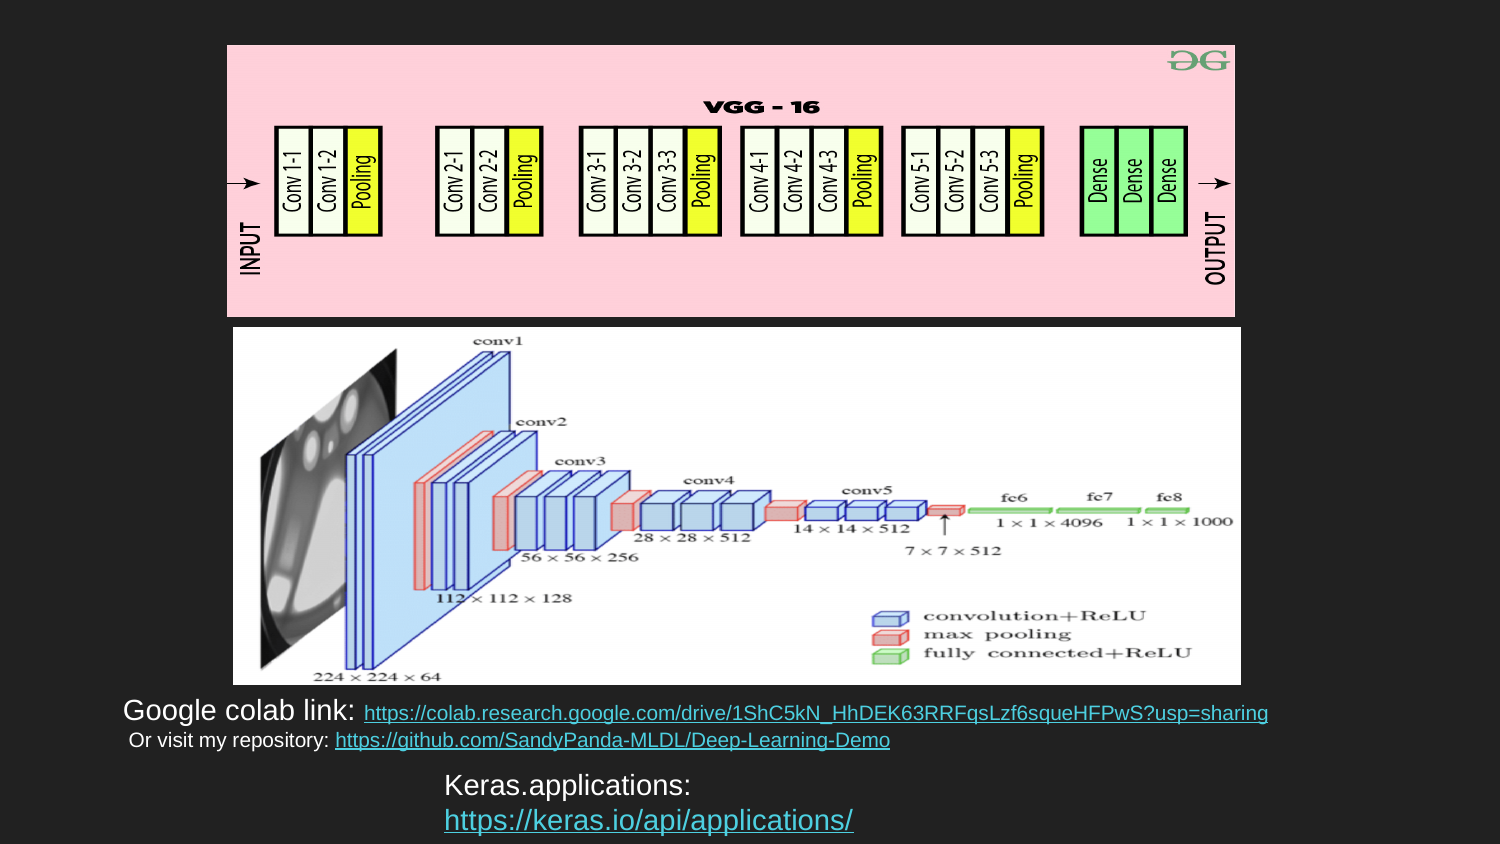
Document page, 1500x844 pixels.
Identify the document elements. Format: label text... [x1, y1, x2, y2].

text_box Google colab link: https://colab.research.google.com/drive/1ShC5kN_HhDEK63RRFqsLzf6squeHFPwS?usp=sharing Or visit my repository: https://github.com/SandyPanda-MLDL/Deep-Learning-Demo [107, 676, 1445, 767]
picture [226, 45, 1235, 317]
text_box Keras.applications: https://keras.io/api/applications/ [429, 767, 1124, 844]
picture [232, 327, 1242, 685]
